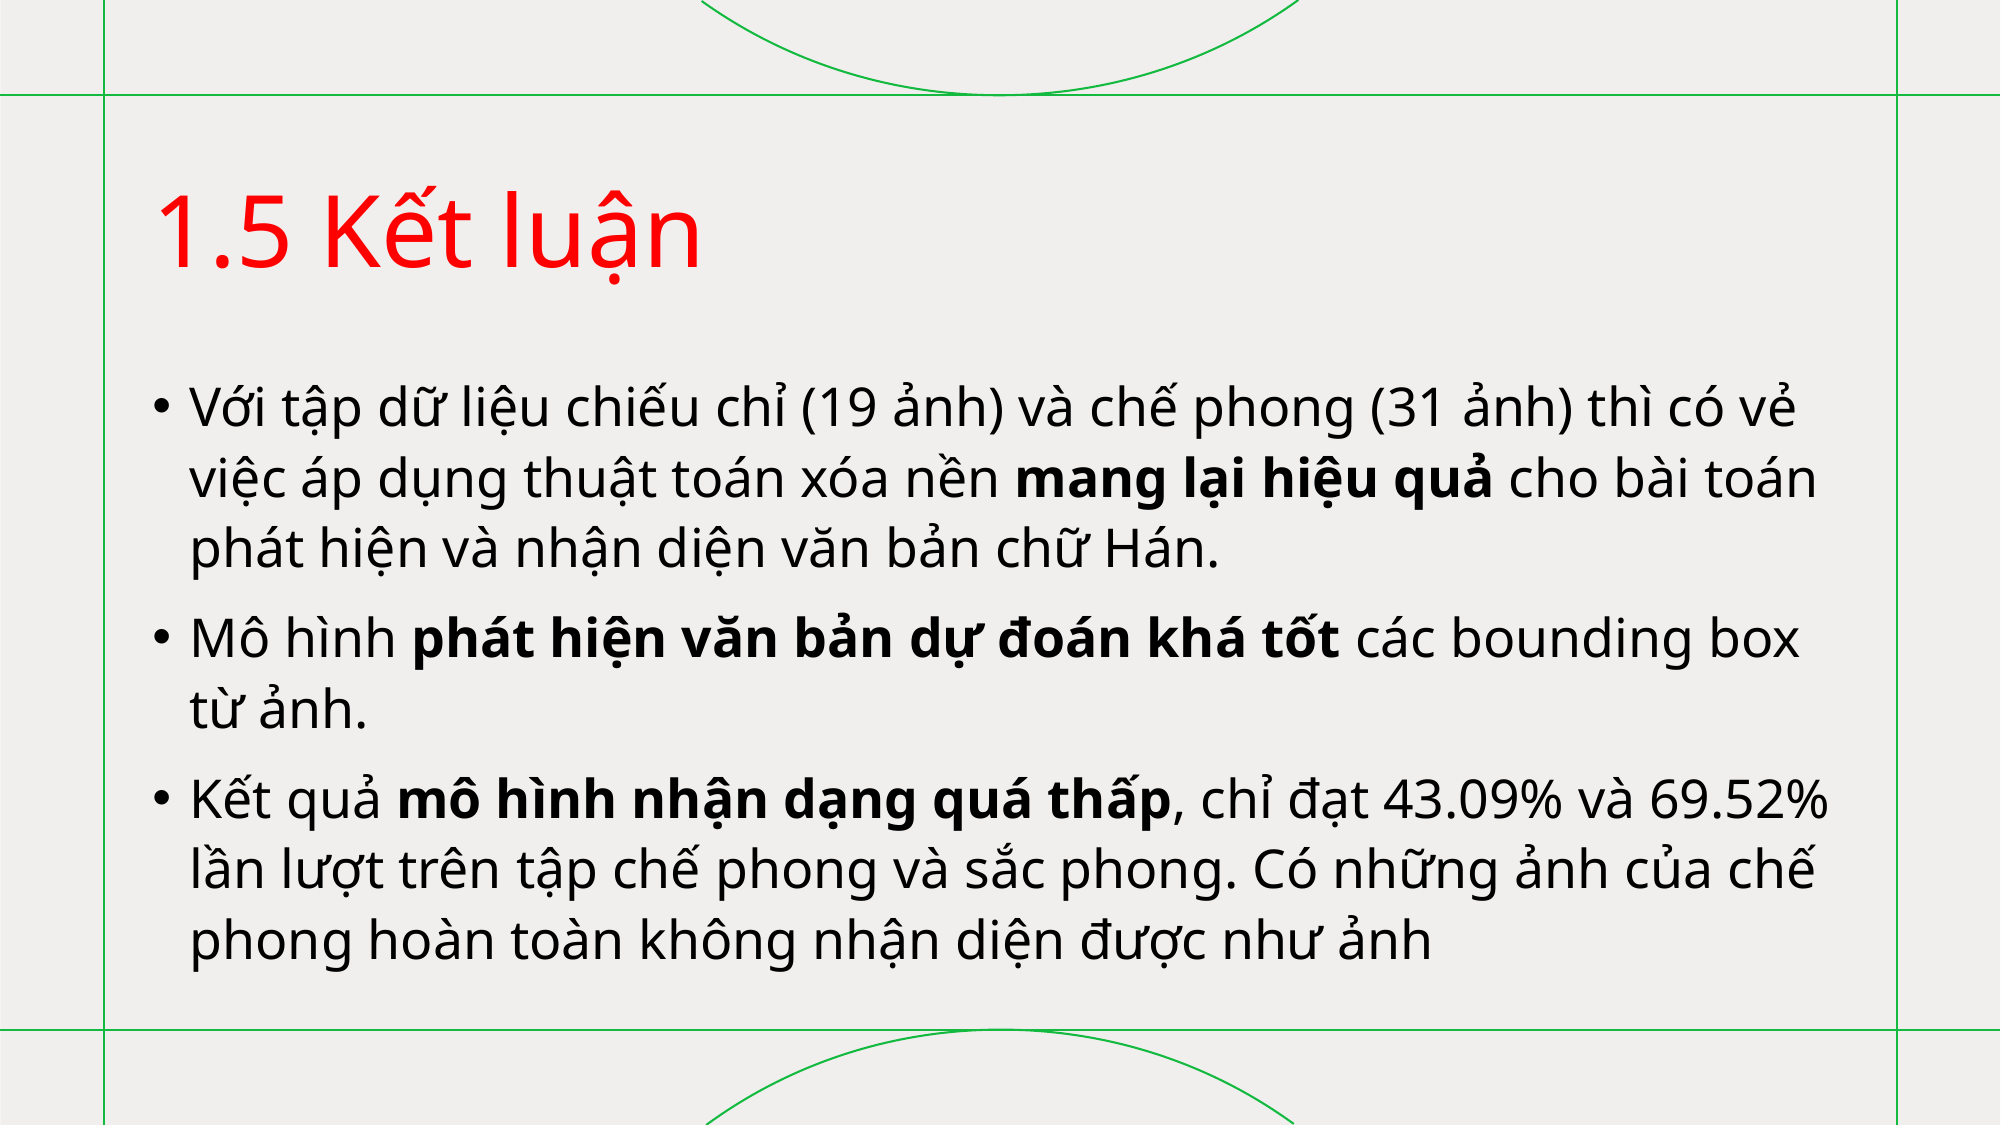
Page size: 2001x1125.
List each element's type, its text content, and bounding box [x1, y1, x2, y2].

list Với tập dữ liệu chiếu chỉ (19 ảnh) và chế phong (31 ảnh) thì có vẻ việc áp dụng thuật toán xóa nền mang lại hiệu quả cho bài toán phát hiện và nhận diện văn bản chữ Hán. Mô hình phát hiện văn bản dự đoán khá tốt các bounding box từ ảnh. Kết quả mô hình nhận dạng quá thấp, chỉ đạt 43.09% và 69.52% lần lượt trên tập chế phong và sắc phong. Có những ảnh của chế phong hoàn toàn không nhận diện được như ảnh [137, 359, 1863, 987]
title 1.5 Kết luận [137, 119, 1863, 337]
